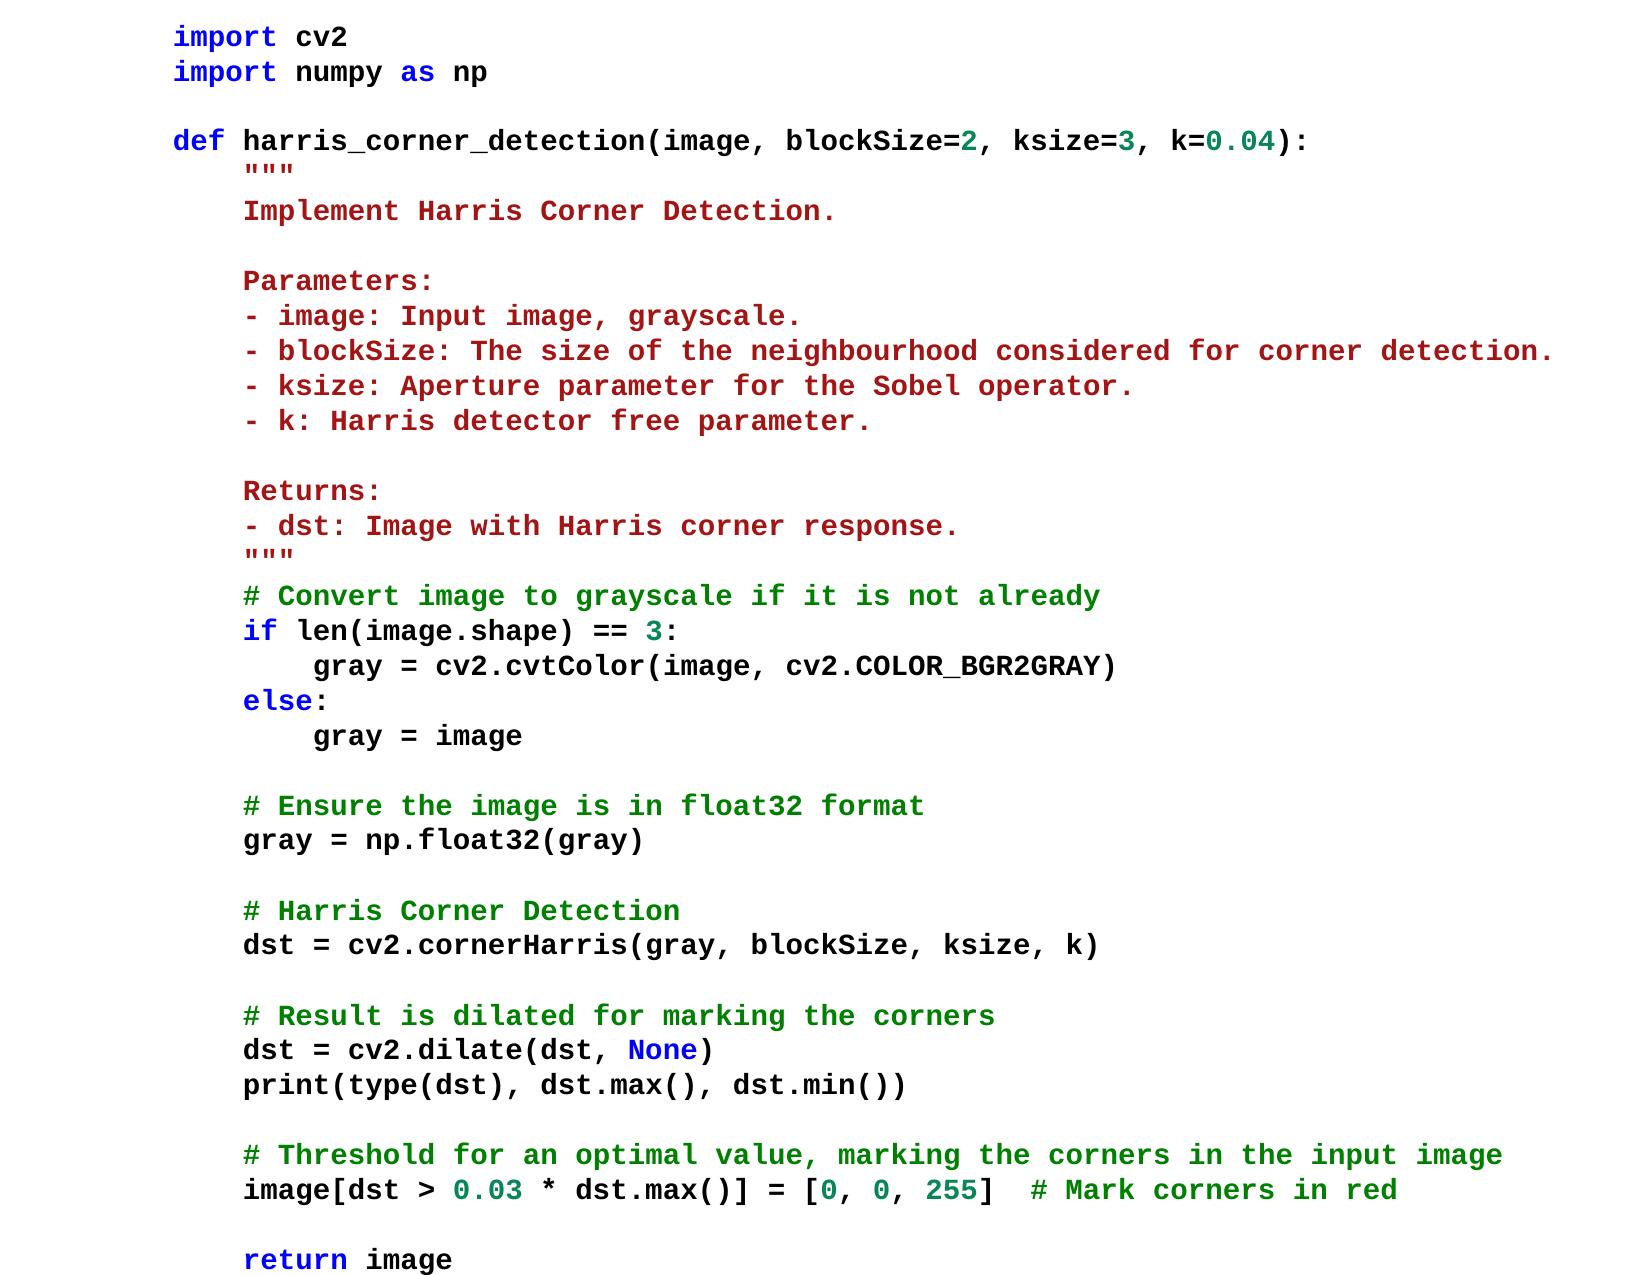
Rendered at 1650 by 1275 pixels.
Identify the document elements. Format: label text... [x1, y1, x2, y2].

text_box import cv2 import numpy as np def harris_corner_detection(image, blockSize=2, ksize=3, k=0.04): """ Implement Harris Corner Detection. Parameters: - image: Input image, grayscale. - blockSize: The size of the neighbourhood considered for corner detection. - ksize: Aperture parameter for the Sobel operator. - k: Harris detector free parameter. Returns: - dst: Image with Harris corner response. """ # Convert image to grayscale if it is not already if len(image.shape) == 3: gray = cv2.cvtColor(image, cv2.COLOR_BGR2GRAY) else: gray = image # Ensure the image is in float32 format gray = np.float32(gray) # Harris Corner Detection dst = cv2.cornerHarris(gray, blockSize, ksize, k) # Result is dilated for marking the corners dst = cv2.dilate(dst, None) print(type(dst), dst.max(), dst.min()) # Threshold for an optimal value, marking the corners in the input image image[dst > 0.03 * dst.max()] = [0, 0, 255] # Mark corners in red return image [158, 0, 1601, 1275]
